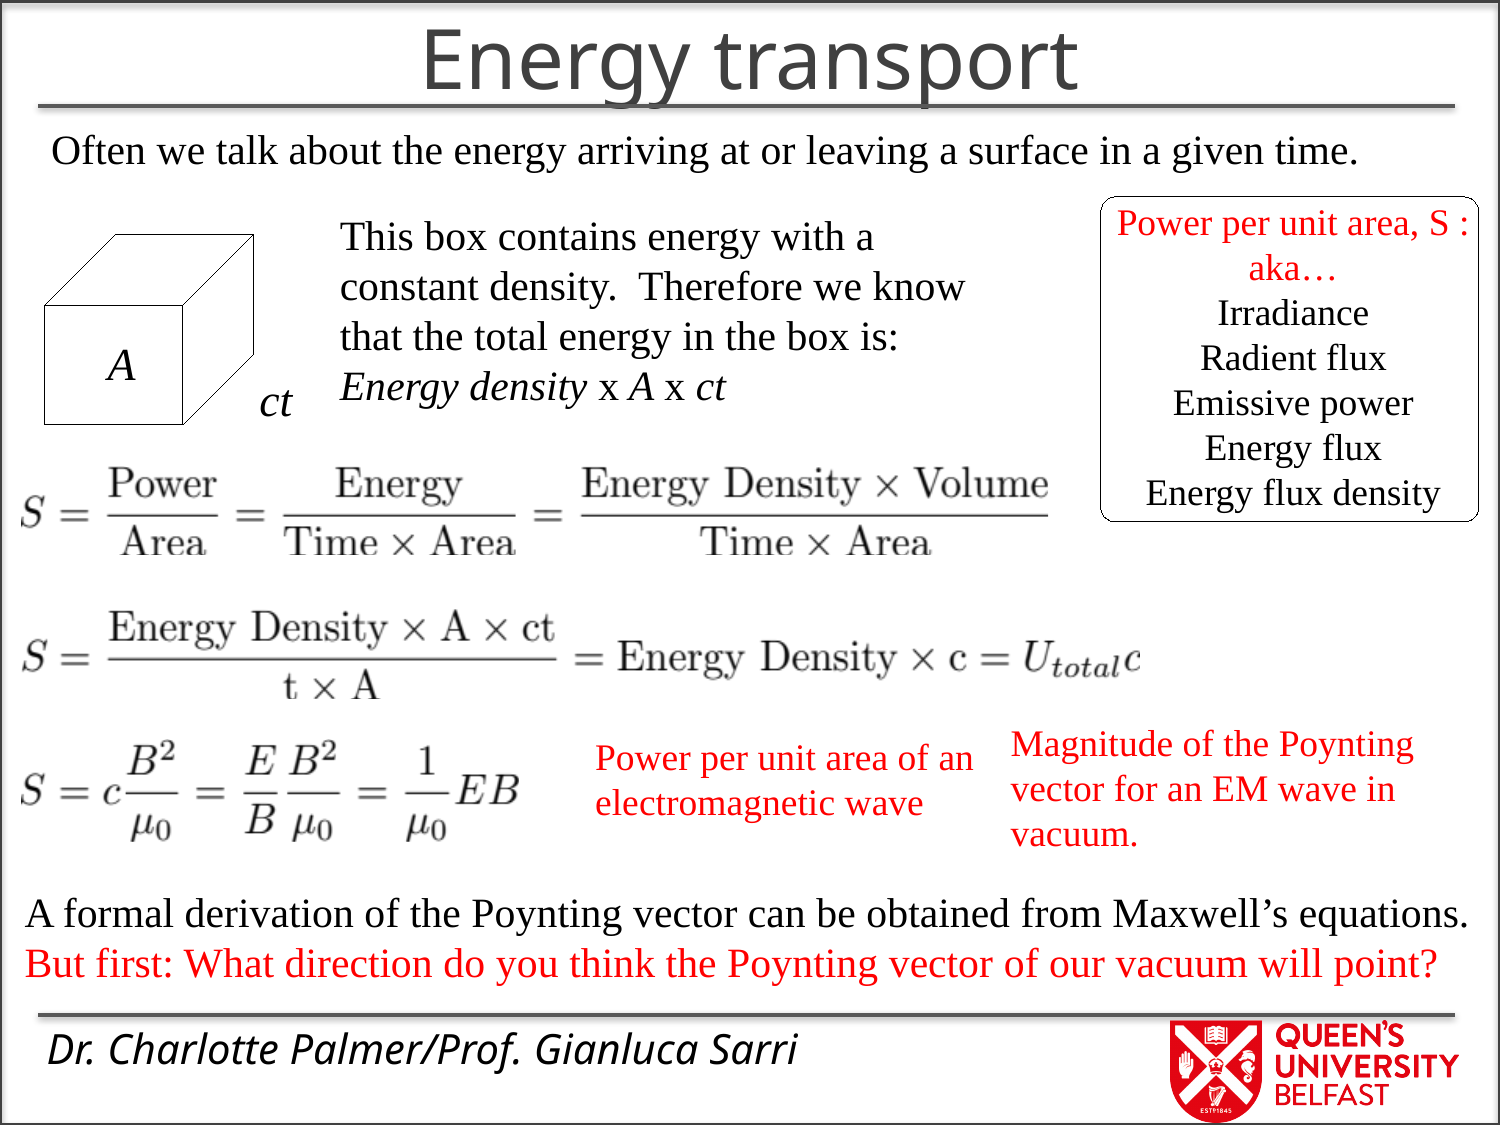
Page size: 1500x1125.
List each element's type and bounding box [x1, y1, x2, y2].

picture [20, 608, 1140, 699]
text_box [43, 233, 314, 434]
picture [1170, 1019, 1459, 1123]
text_box [0, 0, 1500, 1125]
picture [20, 466, 1049, 555]
picture [20, 739, 520, 843]
